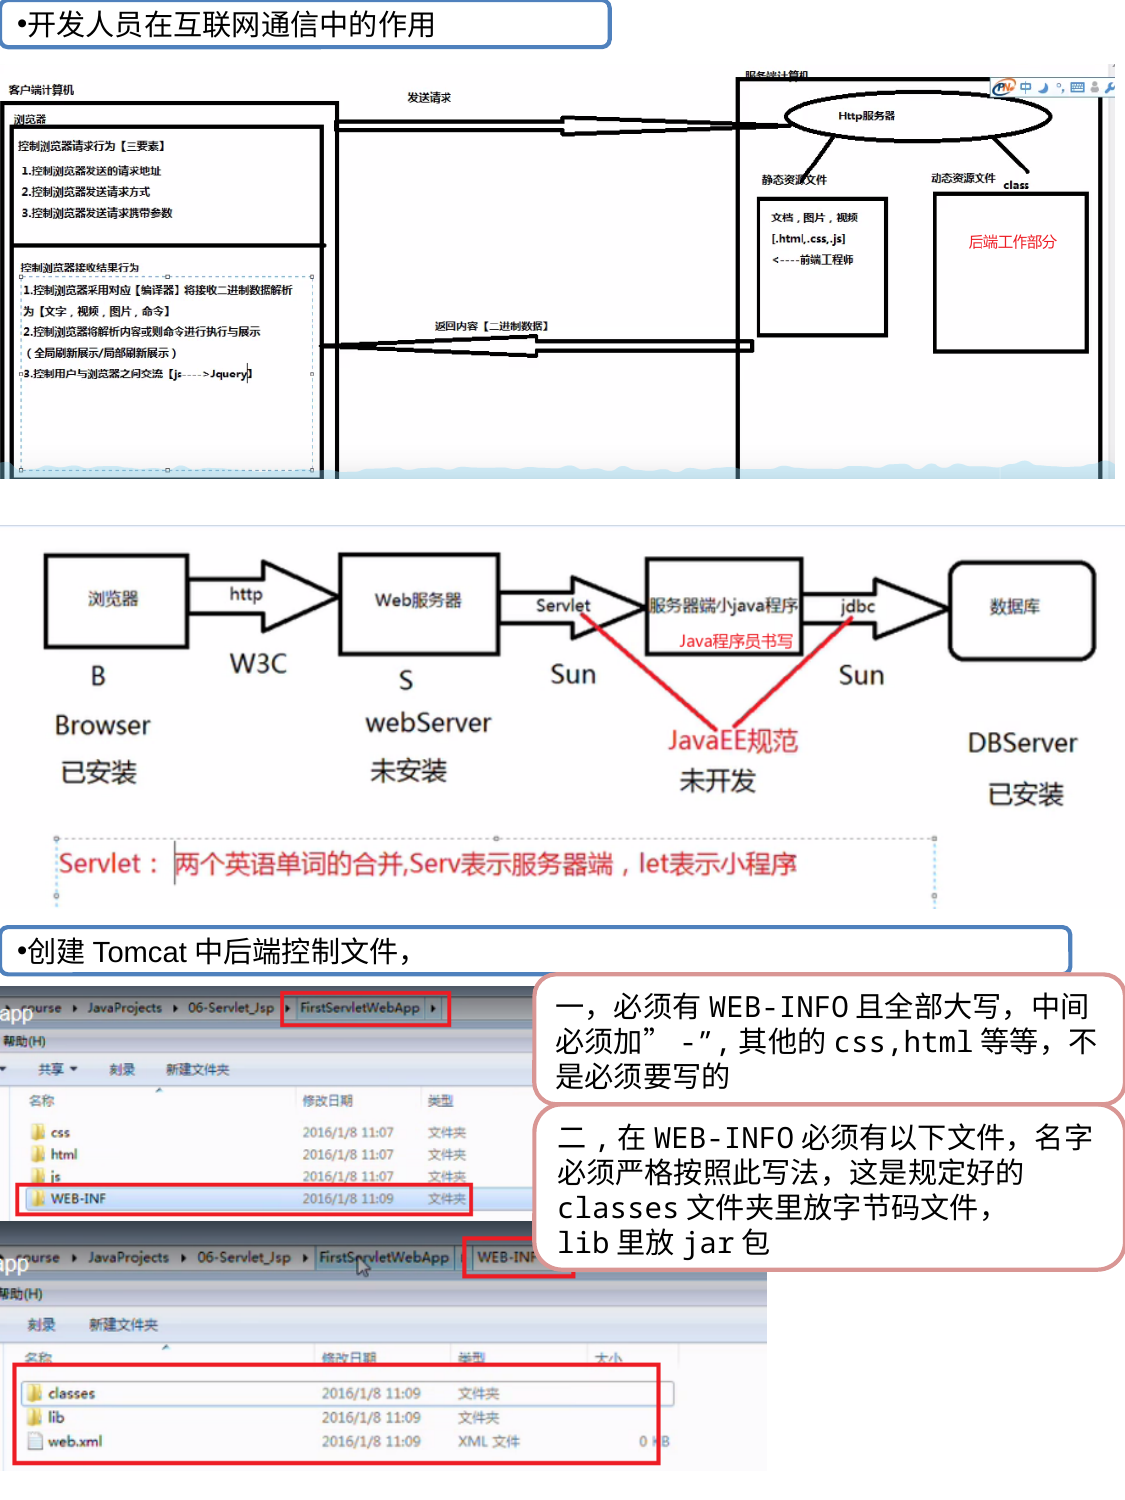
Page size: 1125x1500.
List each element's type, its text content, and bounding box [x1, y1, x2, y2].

picture [0, 64, 1115, 479]
text_box 二,在WEB-INFO必须有以下文件，名字必须严格按照此写法，这是规定好的 classes文件夹里放字节码文件， lib里放jar包 [662, 1105, 1125, 1272]
picture [0, 985, 768, 1471]
text_box 开发人员在互联网通信中的作用 [0, 0, 612, 50]
picture [0, 525, 1125, 909]
text_box 一，必须有WEB-INFO且全部大写，中间必须加”-”,其他的css,html等等，不是必须要写的 [535, 972, 1125, 1107]
text_box 创建Tomcat中后端控制文件， [0, 925, 1073, 977]
